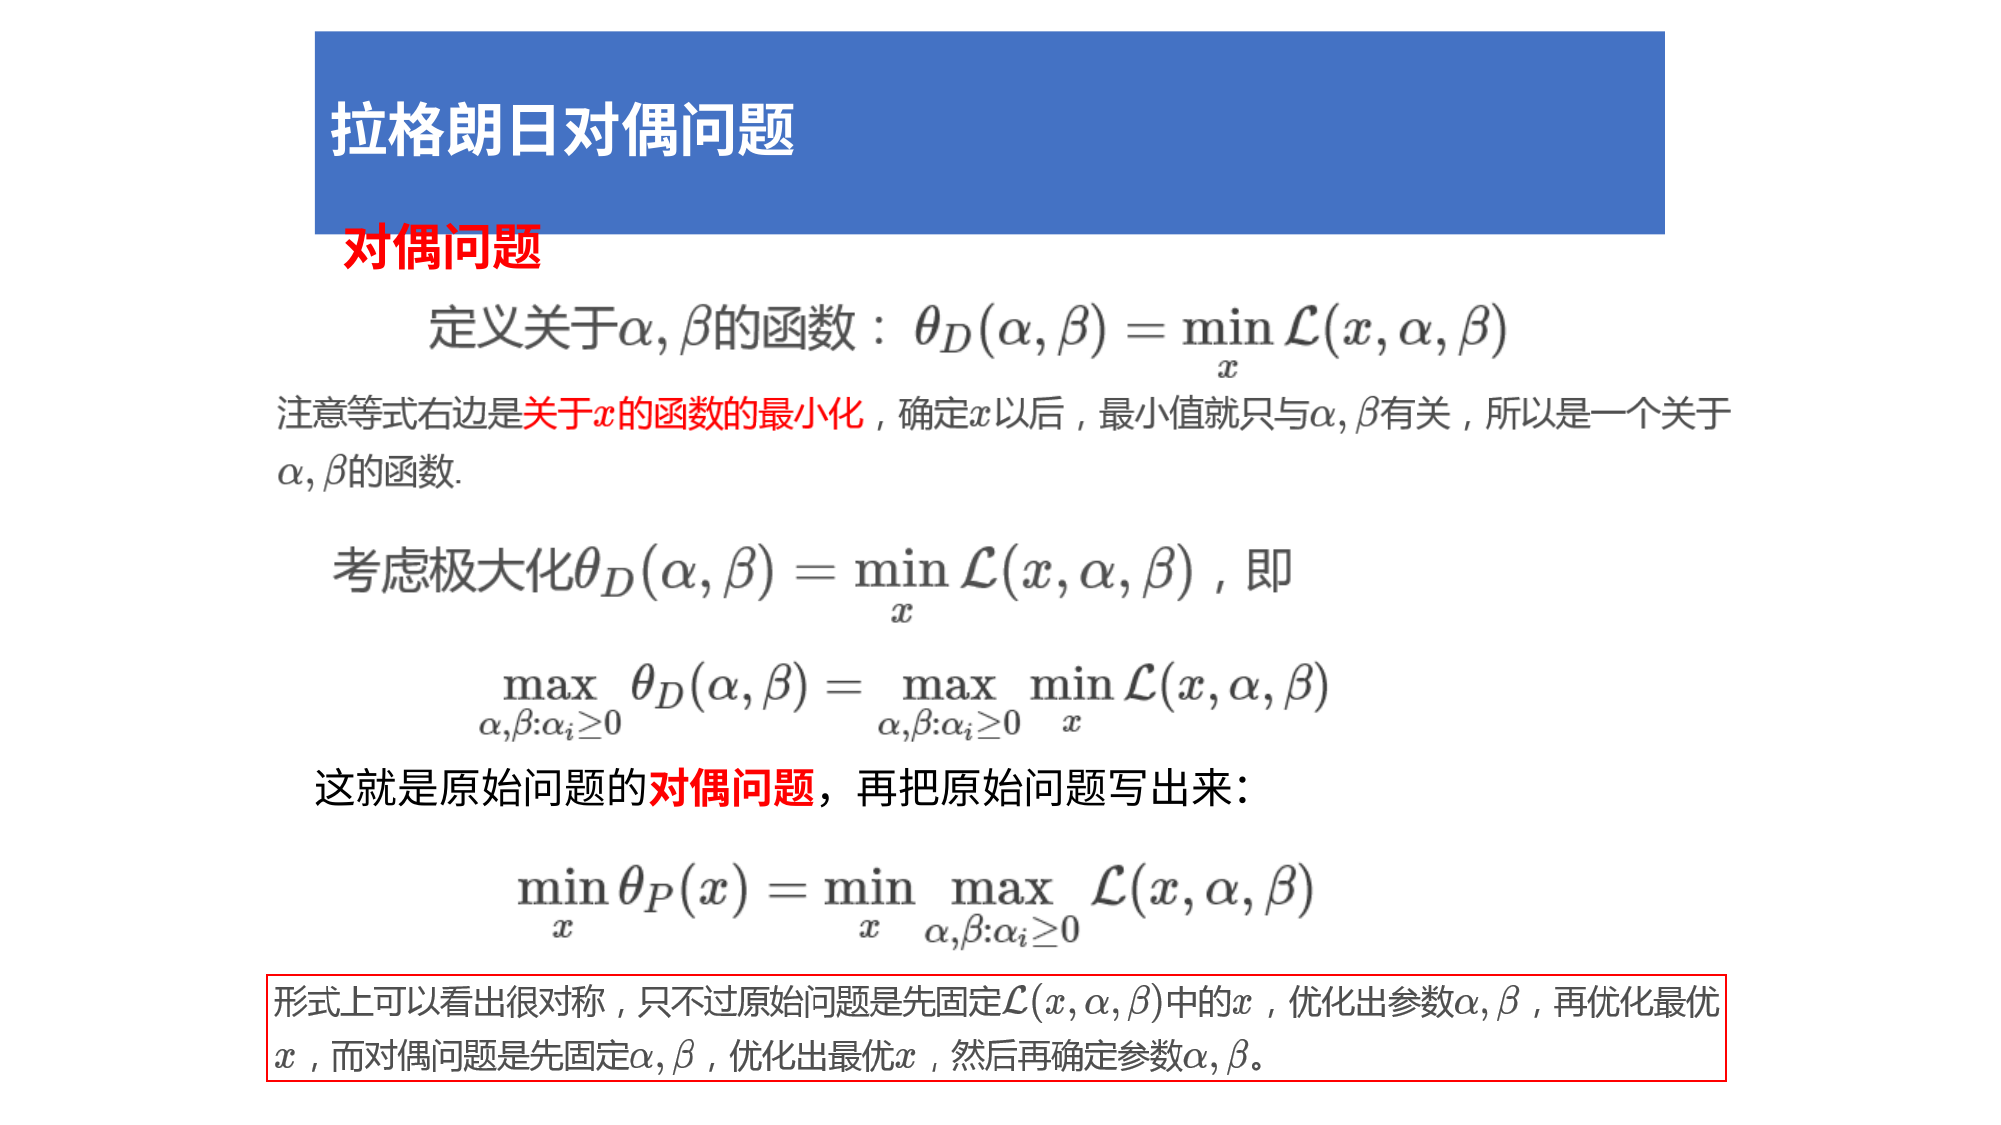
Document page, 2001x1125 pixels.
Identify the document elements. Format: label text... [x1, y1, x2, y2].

text_box 这就是原始问题的对偶问题，再把原始问题写出来： [299, 754, 1331, 820]
picture [267, 261, 1733, 497]
title 拉格朗日对偶问题 [314, 31, 1665, 235]
picture [267, 975, 1726, 1081]
text_box 对偶问题 [327, 208, 558, 283]
picture [326, 515, 1343, 755]
picture [484, 821, 1343, 963]
